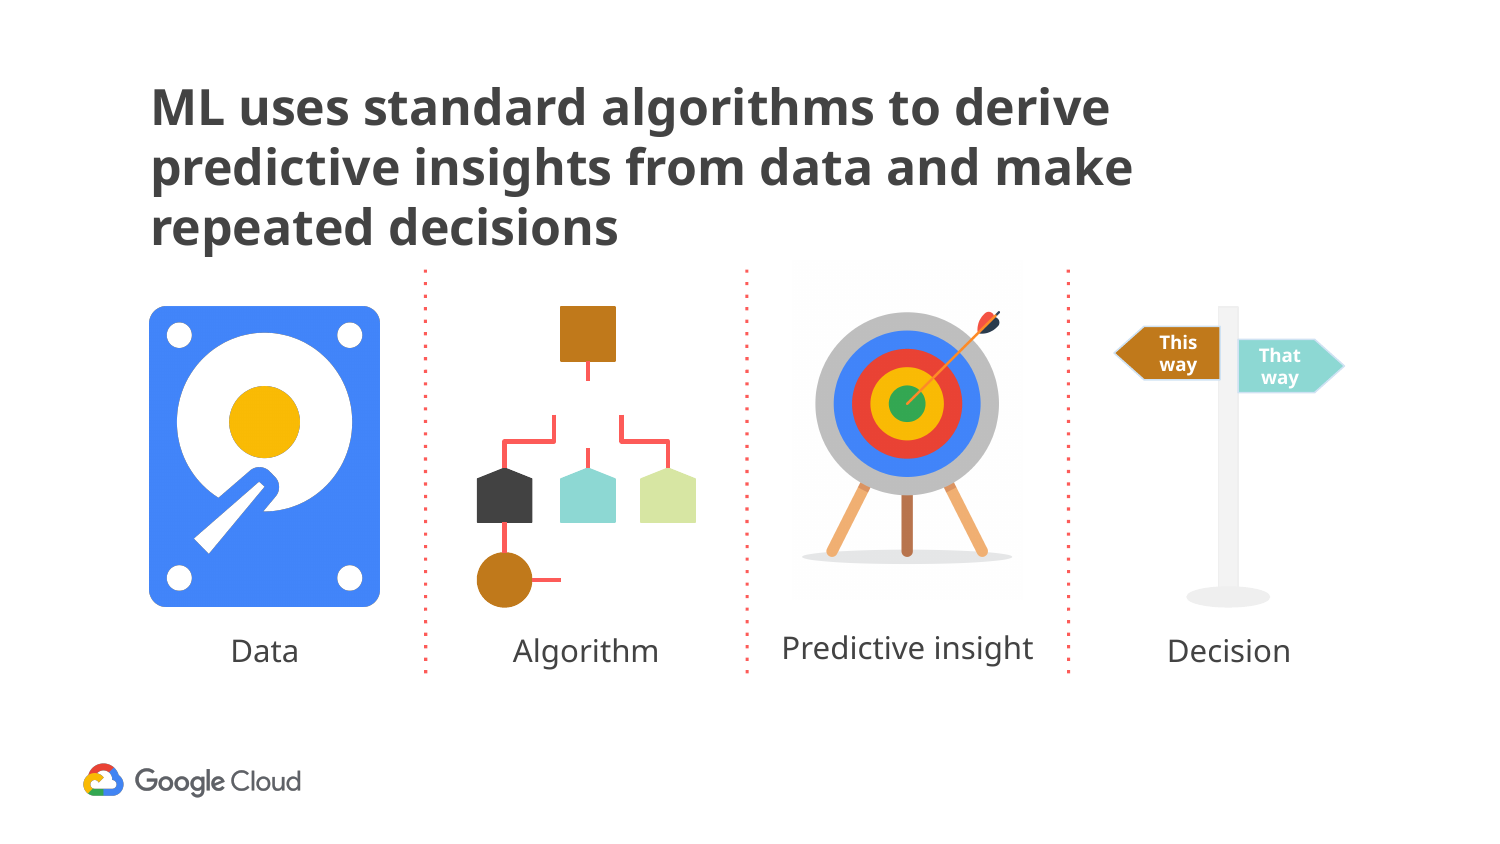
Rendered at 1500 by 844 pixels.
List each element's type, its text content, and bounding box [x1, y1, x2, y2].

picture [82, 759, 301, 801]
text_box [470, 306, 702, 671]
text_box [1113, 306, 1345, 671]
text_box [149, 306, 381, 671]
text_box Predictive insight [747, 620, 1069, 709]
picture [792, 260, 1024, 601]
title ML uses standard algorithms to derive predictive insights from data and make repeated decisions [150, 75, 1350, 164]
